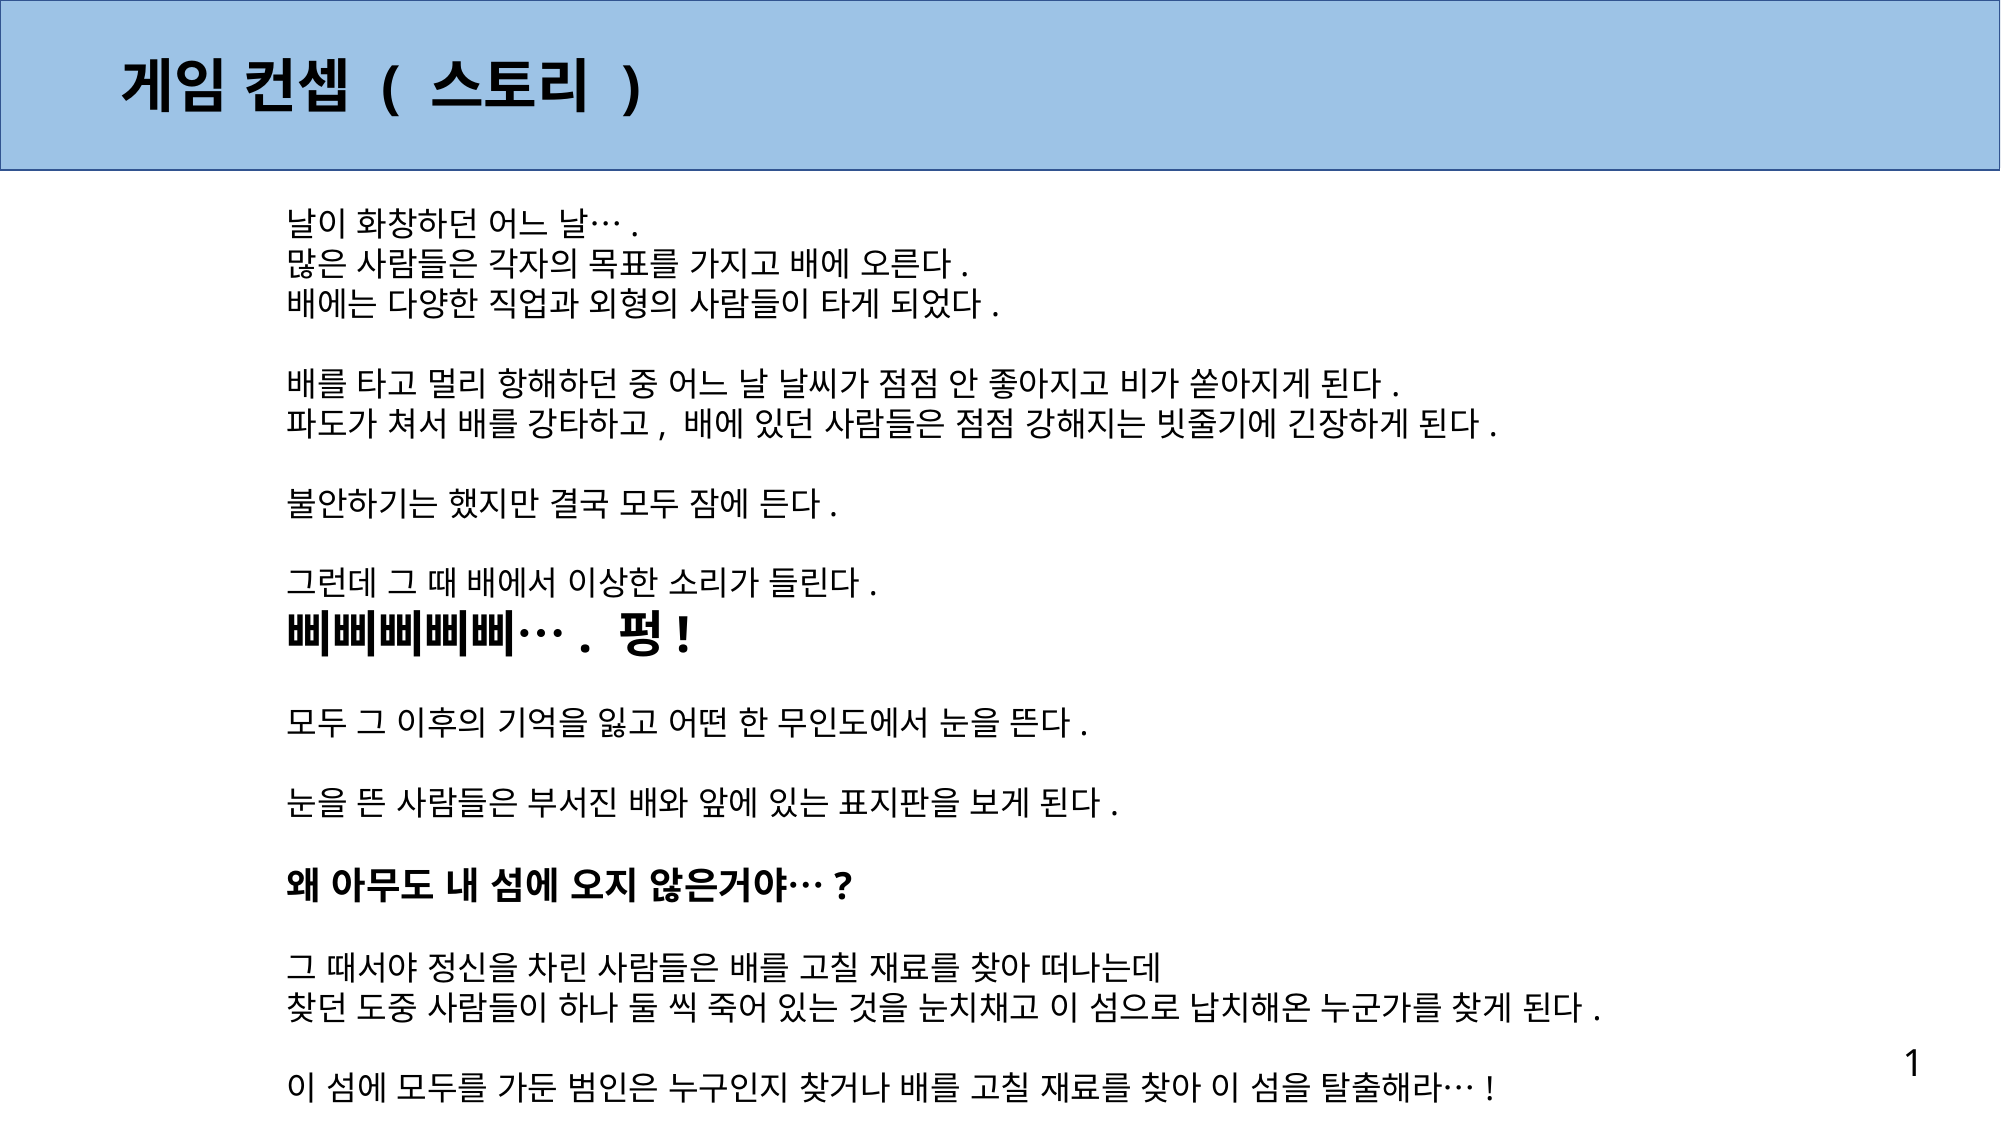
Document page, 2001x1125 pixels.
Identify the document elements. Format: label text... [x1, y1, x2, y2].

text_box 게임 컨셉 ( 스토리 ) [106, 41, 800, 127]
text_box 날이 화창하던 어느 날…. 많은 사람들은 각자의 목표를 가지고 배에 오른다. 배에는 다양한 직업과 외형의 사람들이 타게 되었다. 배를 타고 멀리 항해하던 중 어느 날 날씨가 점점 안 좋아지고 비가 쏟아지게 된다. 파도가 쳐서 배를 강타하고, 배에 있던 사람들은 점점 강해지는 빗줄기에 긴장하게 된다. 불안하기는 했지만 결국 모두 잠에 든다. 그런데 그 때 배에서 이상한 소리가 들린다. 삐삐삐삐삐…. 펑! 모두 그 이후의 기억을 잃고 어떤 한 무인도에서 눈을 뜬다. 눈을 뜬 사람들은 부서진 배와 앞에 있는 표지판을 보게 된다. 왜 아무도 내 섬에 오지 않은거야…? 그 때서야 정신을 차린 사람들은 배를 고칠 재료를 찾아 떠나는데 찾던 도중 사람들이 하나 둘 씩 죽어 있는 것을 눈치채고 이 섬으로 납치해온 누군가를 찾게 된다. 이 섬에 모두를 가둔 범인은 누구인지 찾거나 배를 고칠 재료를 찾아 이 섬을 탈출해라…! [272, 195, 1617, 1115]
text_box 1 [1887, 1031, 1939, 1092]
text_box [0, 0, 2000, 171]
